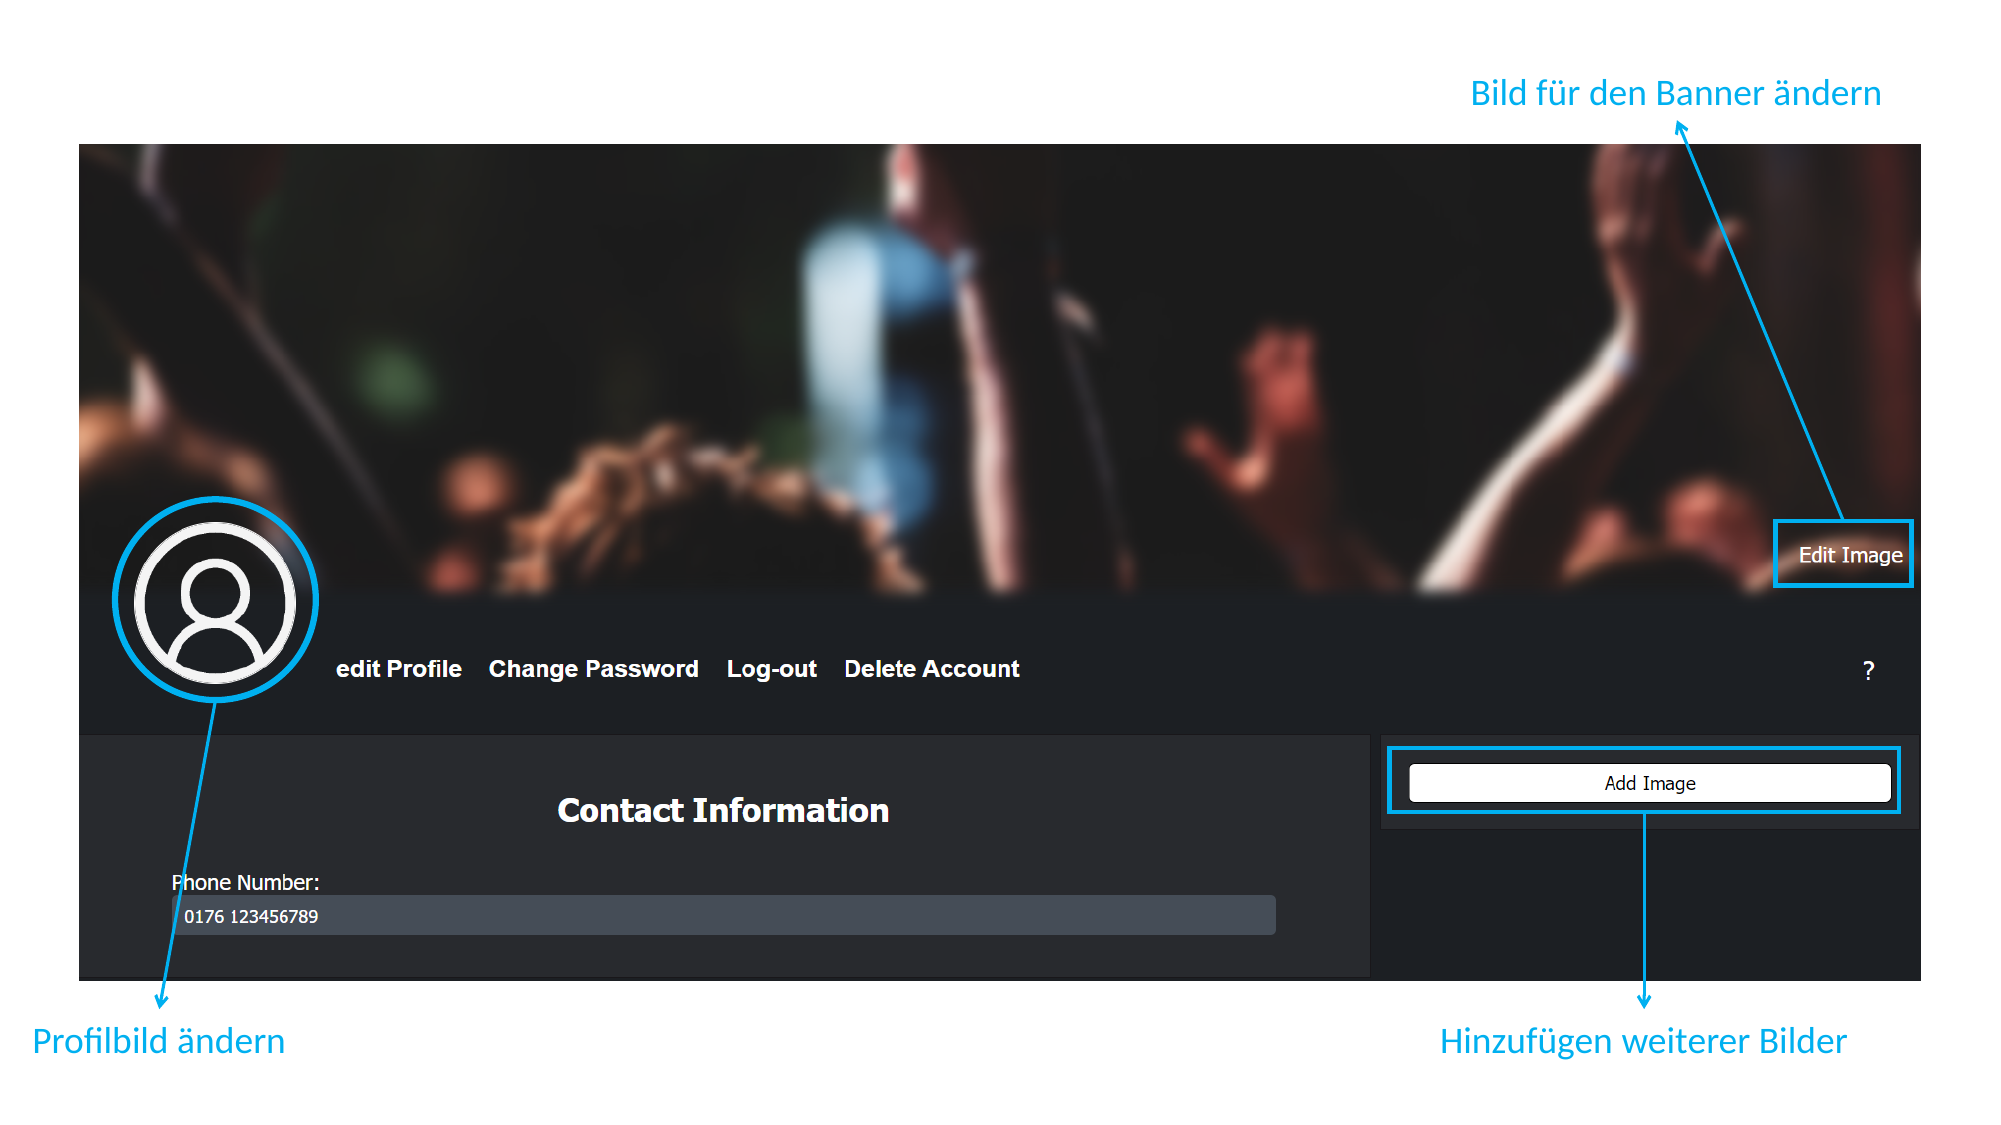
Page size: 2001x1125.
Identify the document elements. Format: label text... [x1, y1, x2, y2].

text_box Profilbild ändern [0, 1009, 319, 1069]
picture [79, 144, 1921, 981]
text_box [159, 700, 216, 1010]
picture [1779, 524, 1908, 582]
text_box Bild für den Banner ändern [1454, 60, 1899, 121]
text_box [1676, 121, 1844, 522]
picture [1393, 751, 1896, 809]
picture [119, 503, 312, 696]
text_box Hinzufügen weiterer Bilder [1398, 1009, 1891, 1069]
